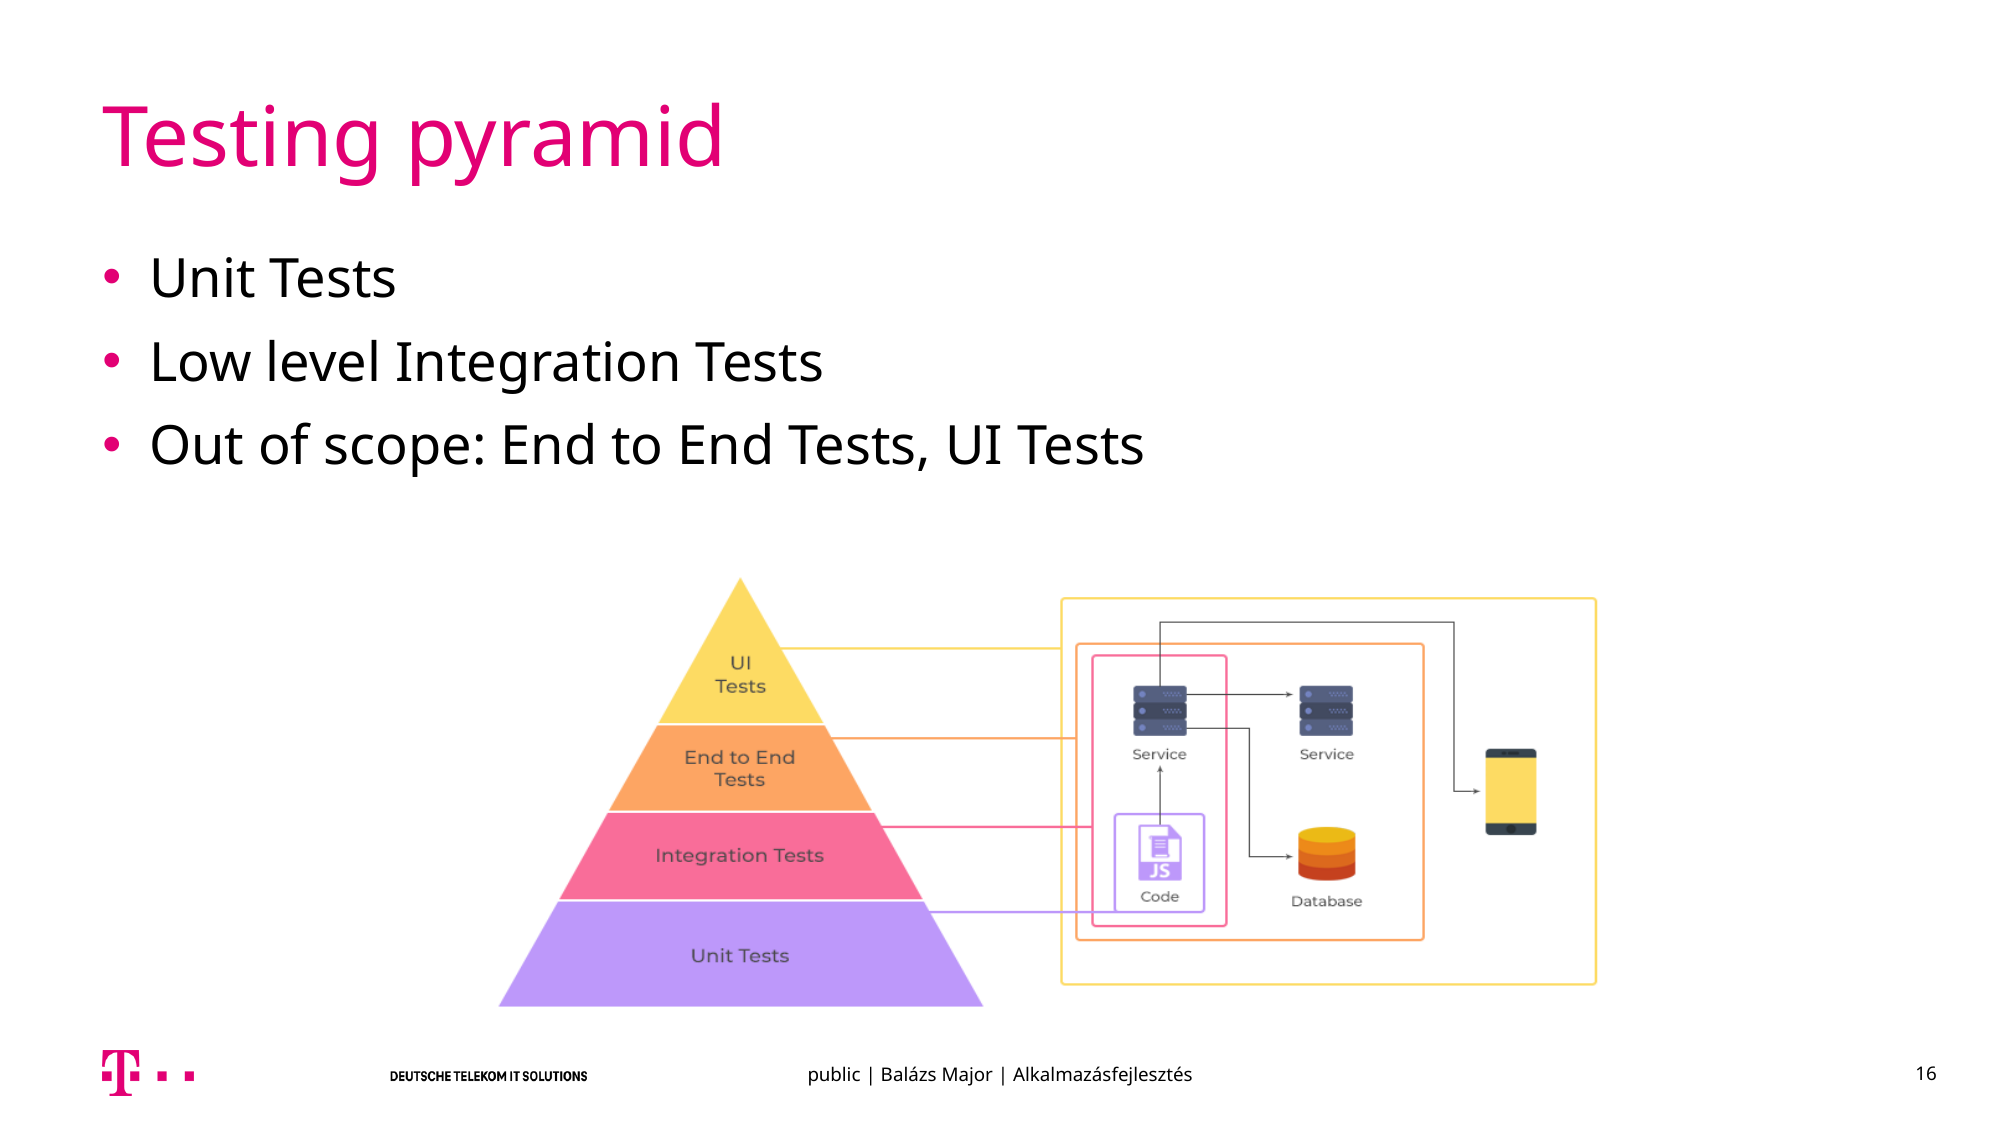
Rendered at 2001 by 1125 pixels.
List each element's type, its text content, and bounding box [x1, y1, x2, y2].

footer public | Balázs Major | Alkalmazásfejlesztés [385, 1047, 1615, 1101]
slide_number 16 [1915, 1047, 1957, 1101]
picture [102, 1050, 385, 1096]
list Unit Tests Low level Integration Tests Out of scope: End to End Tests, UI Tests [102, 243, 1880, 471]
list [180, 547, 1916, 1037]
title Testing pyramid [102, 66, 1898, 185]
